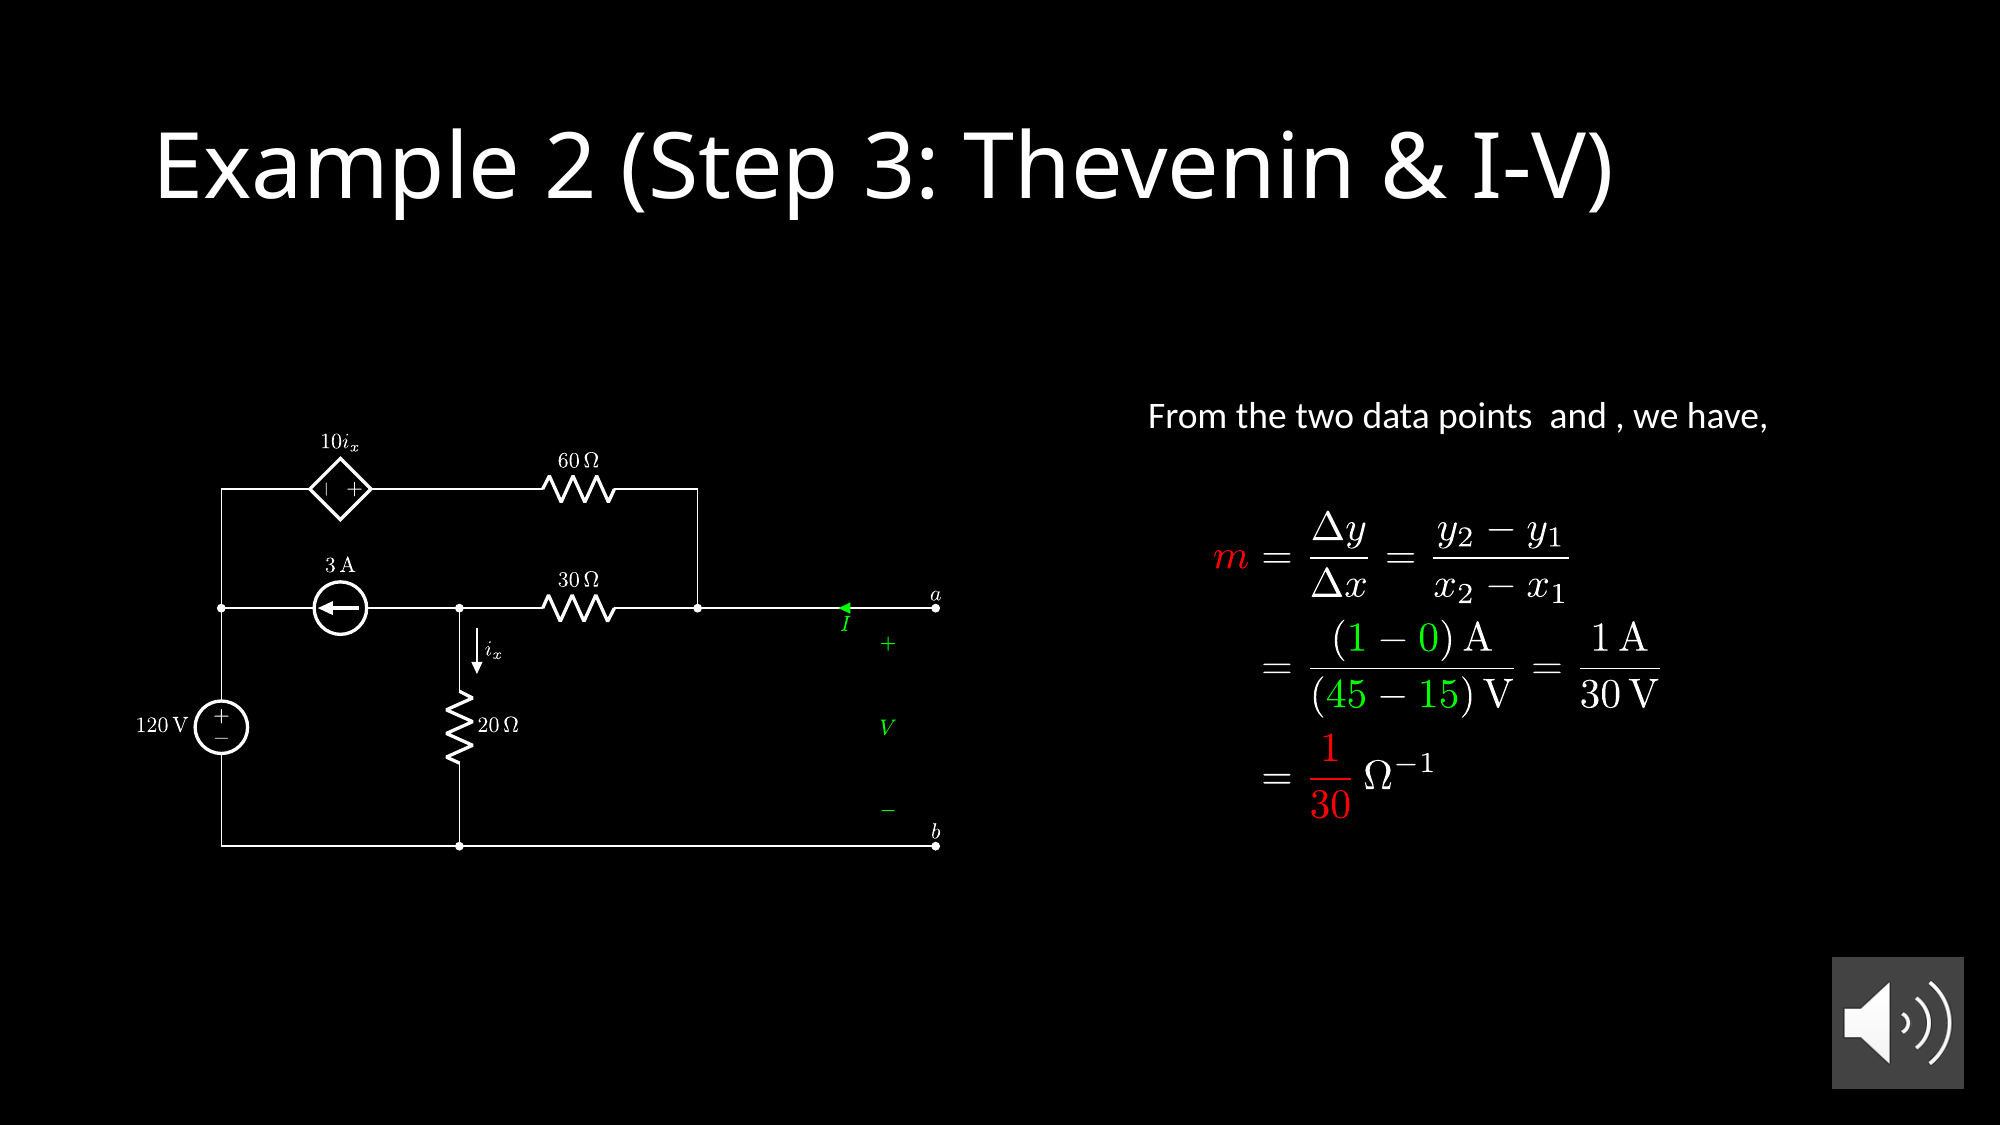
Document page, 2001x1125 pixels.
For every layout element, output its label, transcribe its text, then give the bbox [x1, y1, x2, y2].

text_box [1263, 733, 1433, 819]
picture [1831, 956, 1965, 1090]
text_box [1263, 619, 1660, 718]
title Example 2 (Step 3: Thevenin & I-V) [137, 59, 1863, 278]
text_box [1214, 549, 1249, 569]
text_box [137, 433, 940, 850]
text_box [1263, 510, 1569, 603]
